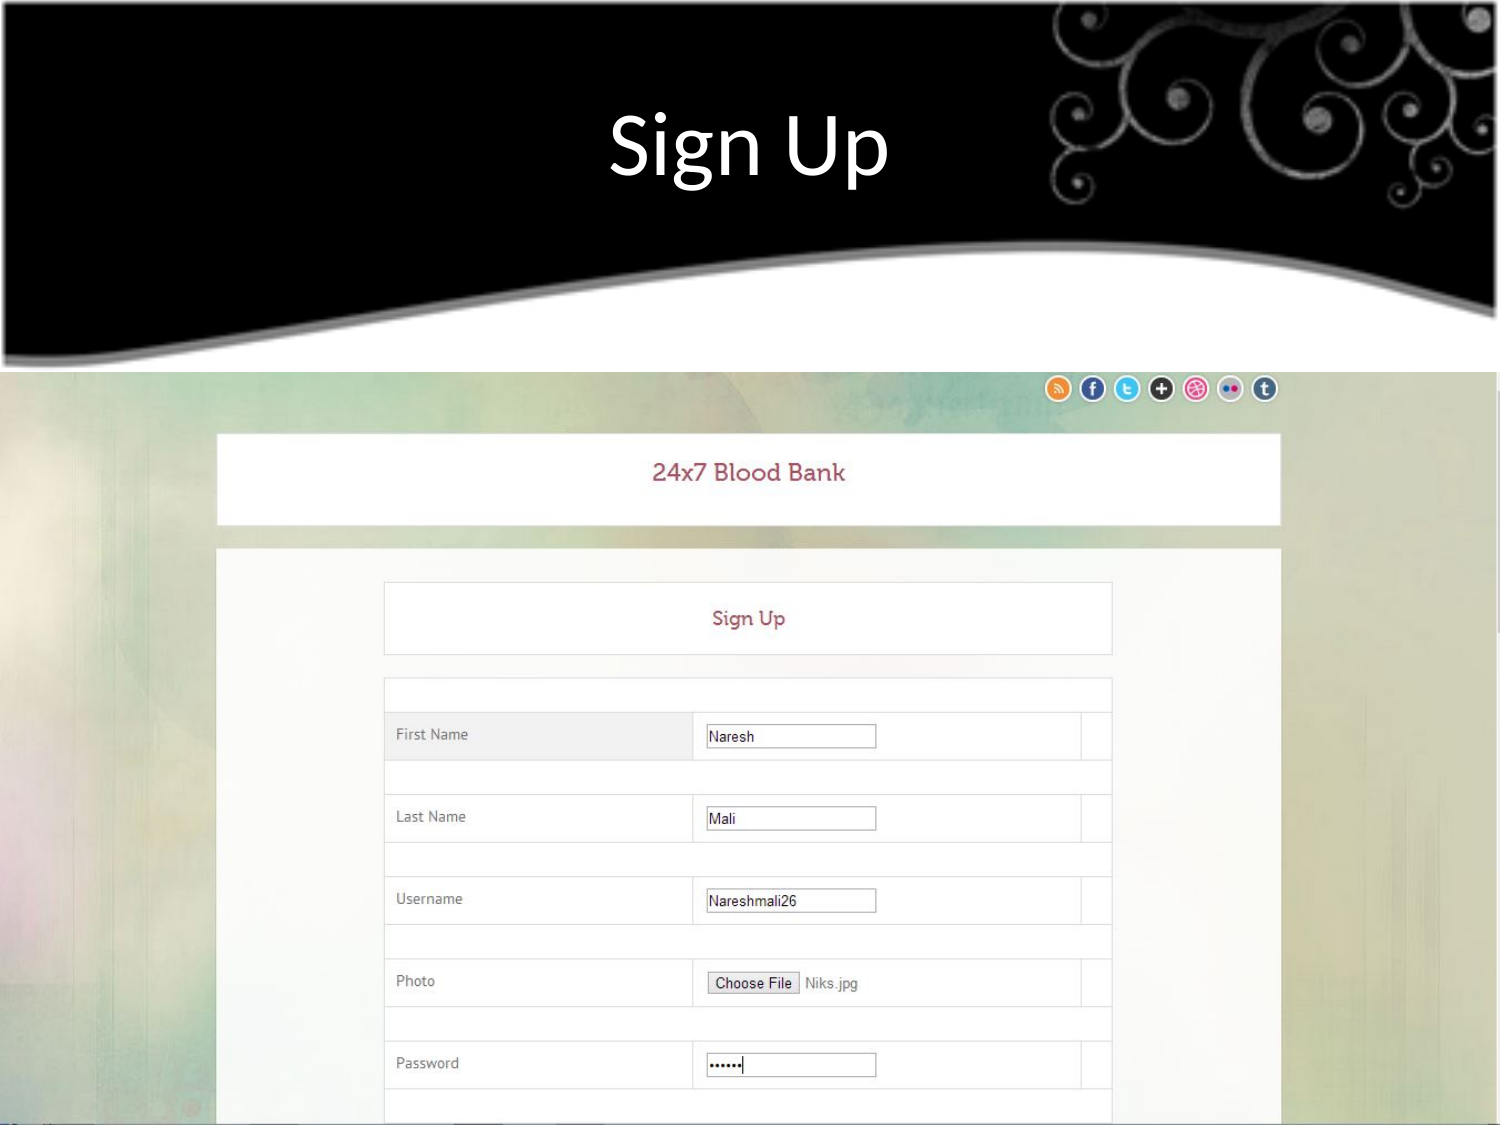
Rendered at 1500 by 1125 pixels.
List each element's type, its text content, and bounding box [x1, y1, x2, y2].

picture [0, 0, 1500, 1125]
title Sign Up [74, 44, 1426, 233]
